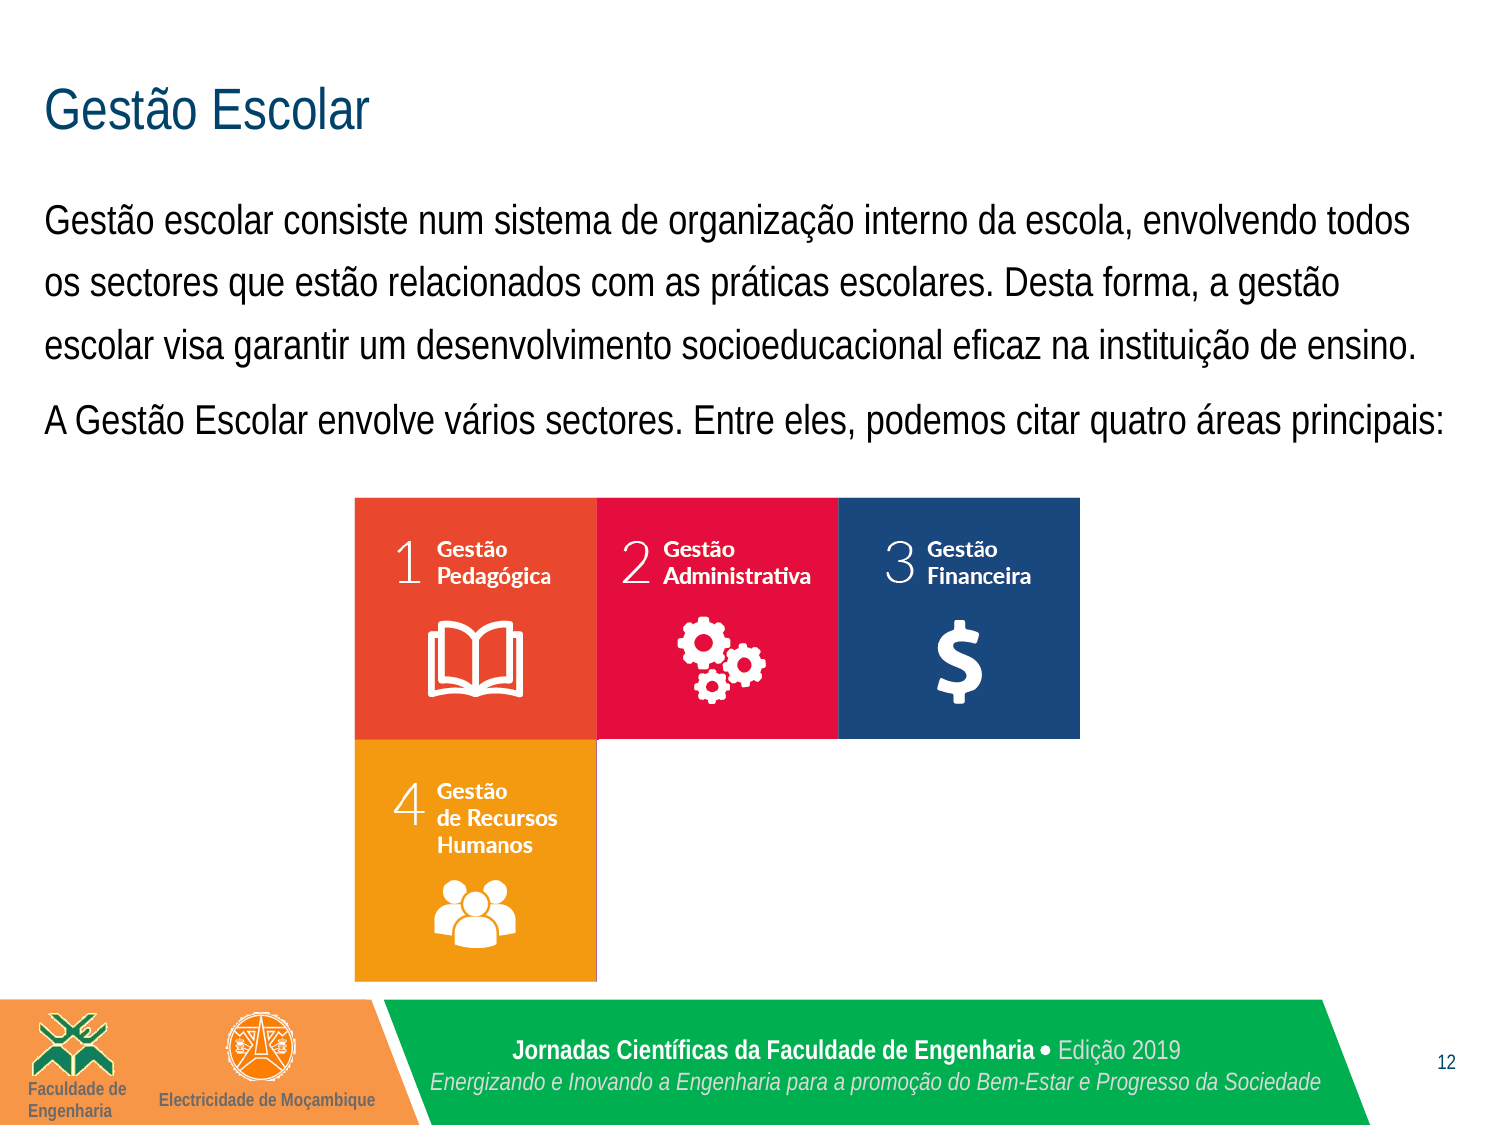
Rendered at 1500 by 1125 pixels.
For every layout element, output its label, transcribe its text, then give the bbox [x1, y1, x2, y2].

slide_number 12 [1317, 1001, 1472, 1120]
picture [223, 1012, 300, 1082]
list Gestão escolar consiste num sistema de organização interno da escola, envolvendo todos os sectores que estão relacionados com as práticas escolares. Desta forma, a gestão escolar visa garantir um desenvolvimento socioeducacional eficaz na instituição de ensino. A Gestão Escolar envolve vários sectores. Entre eles, podemos citar quatro áreas principais: [29, 172, 1471, 976]
picture [353, 497, 1080, 983]
title Gestão Escolar [29, 31, 1471, 172]
picture [28, 1005, 118, 1076]
